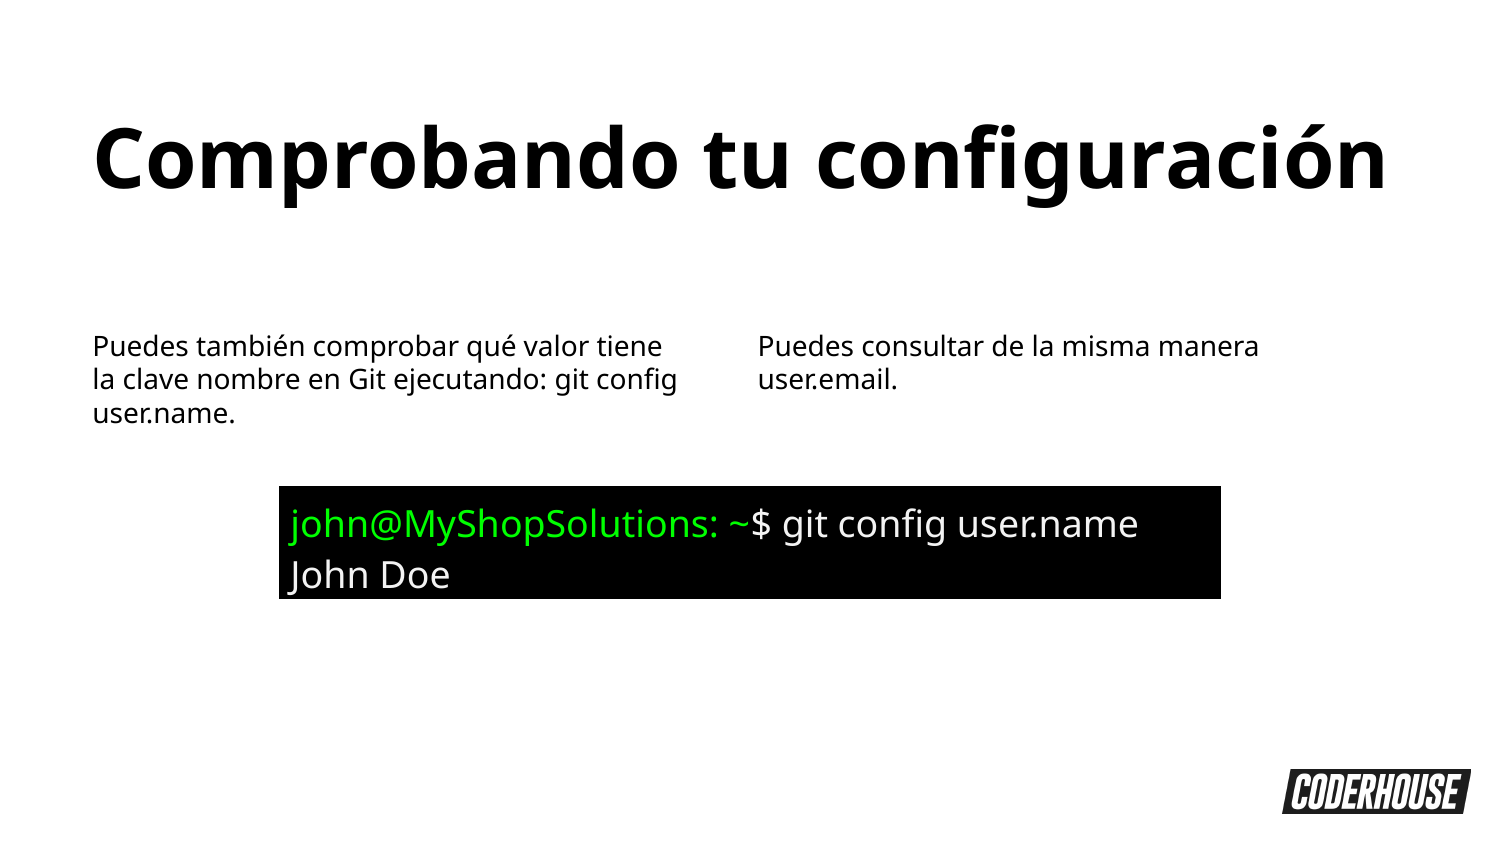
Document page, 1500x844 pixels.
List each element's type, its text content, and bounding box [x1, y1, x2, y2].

picture [1281, 769, 1471, 814]
table_header john@MyShopSolutions: ~$ git config user.name John Doe [281, 488, 1219, 597]
text_box Comprobando tu configuración [77, 101, 1414, 222]
text_box Puedes también comprobar qué valor tiene la clave nombre en Git ejecutando: git config user.name. [77, 312, 707, 445]
text_box Puedes consultar de la misma manera user.email. [742, 312, 1372, 411]
